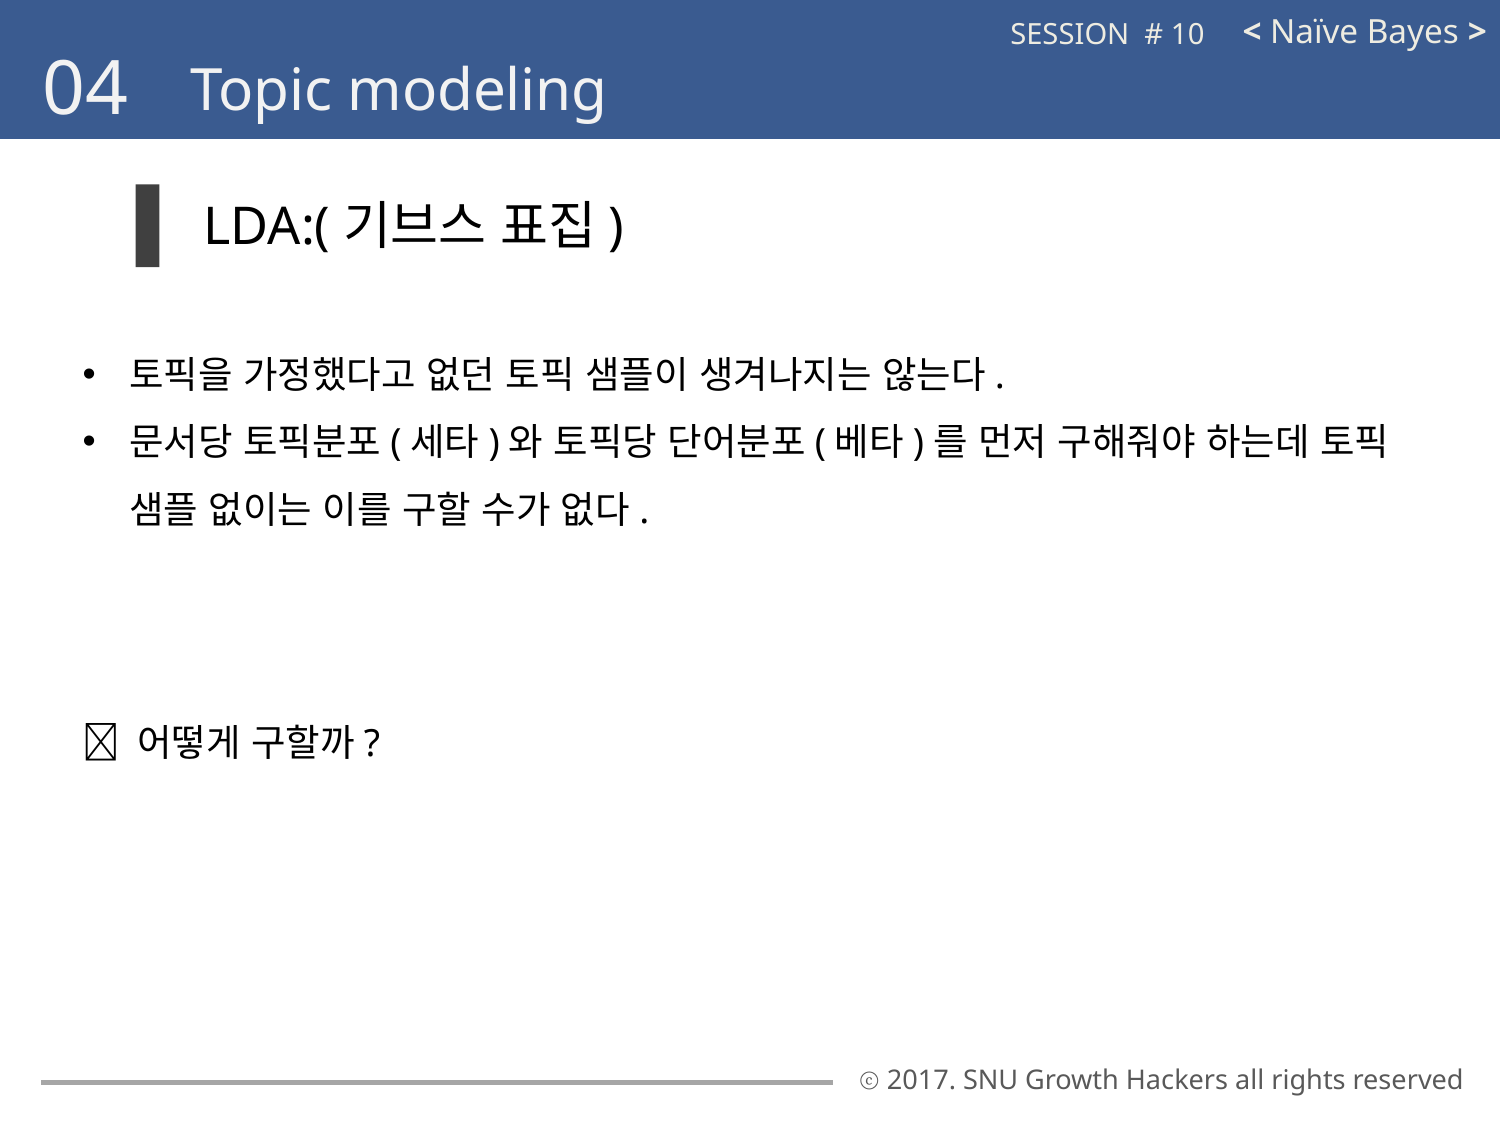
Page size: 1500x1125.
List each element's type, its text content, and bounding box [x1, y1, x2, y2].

text_box Topic modeling [175, 44, 623, 130]
text_box < Naïve Bayes > [1227, 2, 1500, 58]
text_box SESSION # 10 [995, 7, 1228, 58]
text_box [0, 0, 1500, 139]
text_box 토픽을 가정했다고 없던 토픽 샘플이 생겨나지는 않는다. 문서당 토픽분포(세타)와 토픽당 단어분포(베타)를 먼저 구해줘야 하는데 토픽 샘플 없이는 이를 구할 수가 없다. [67, 320, 1461, 538]
text_box  어떻게 구할까? [67, 689, 1461, 772]
text_box [134, 182, 161, 269]
text_box ⓒ 2017. SNU Growth Hackers all rights reserved [844, 1055, 1495, 1103]
text_box 04 [27, 32, 143, 138]
text_box LDA:(기브스 표집) [187, 174, 1054, 274]
